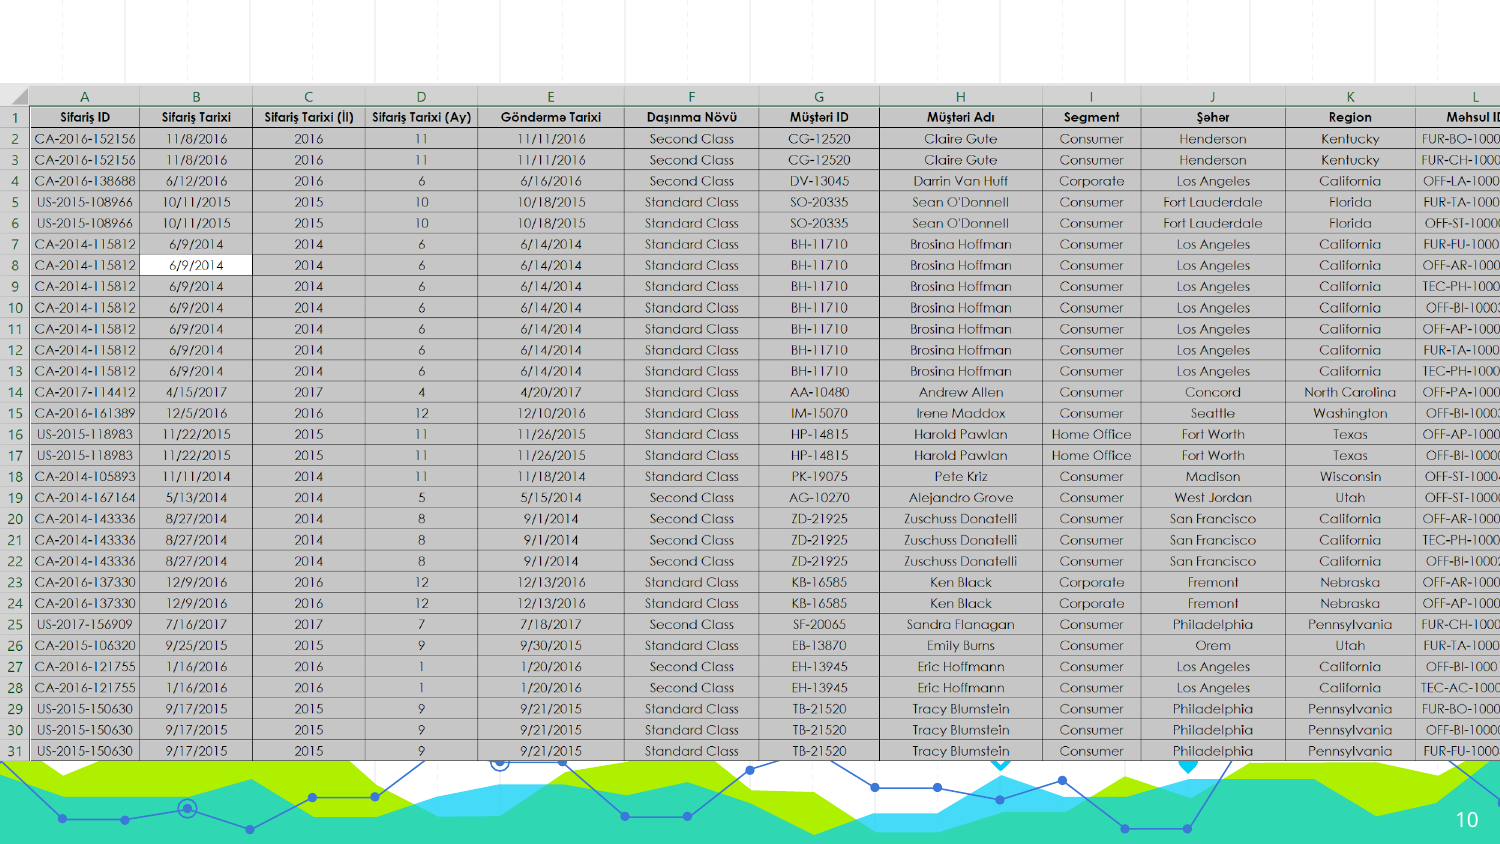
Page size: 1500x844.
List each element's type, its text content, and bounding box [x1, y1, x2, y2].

slide_number ‹#› [1403, 791, 1494, 844]
picture [0, 83, 1500, 761]
